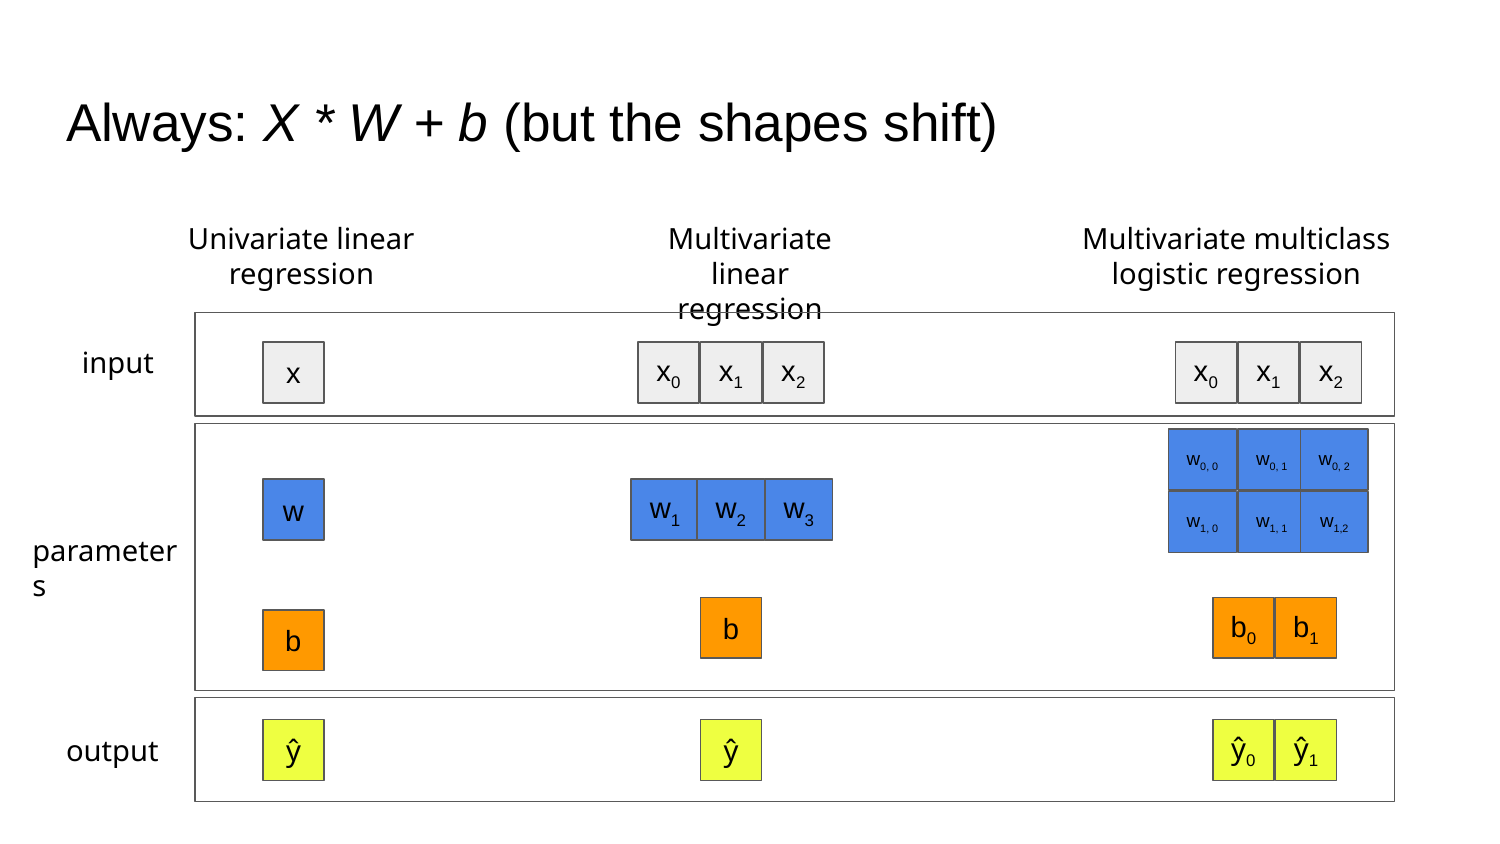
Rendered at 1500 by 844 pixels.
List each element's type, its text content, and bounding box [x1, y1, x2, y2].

text_box input [66, 329, 176, 410]
text_box [194, 312, 1395, 417]
text_box [194, 423, 1395, 691]
text_box Multivariate linear regression [613, 205, 887, 300]
text_box Univariate linear regression [164, 205, 439, 300]
text_box [194, 697, 1395, 802]
title Always: X * W + b (but the shapes shift) [51, 72, 1449, 167]
text_box parameters [17, 516, 203, 598]
text_box output [51, 716, 176, 798]
text_box Multivariate multiclass logistic regression [1033, 205, 1440, 300]
